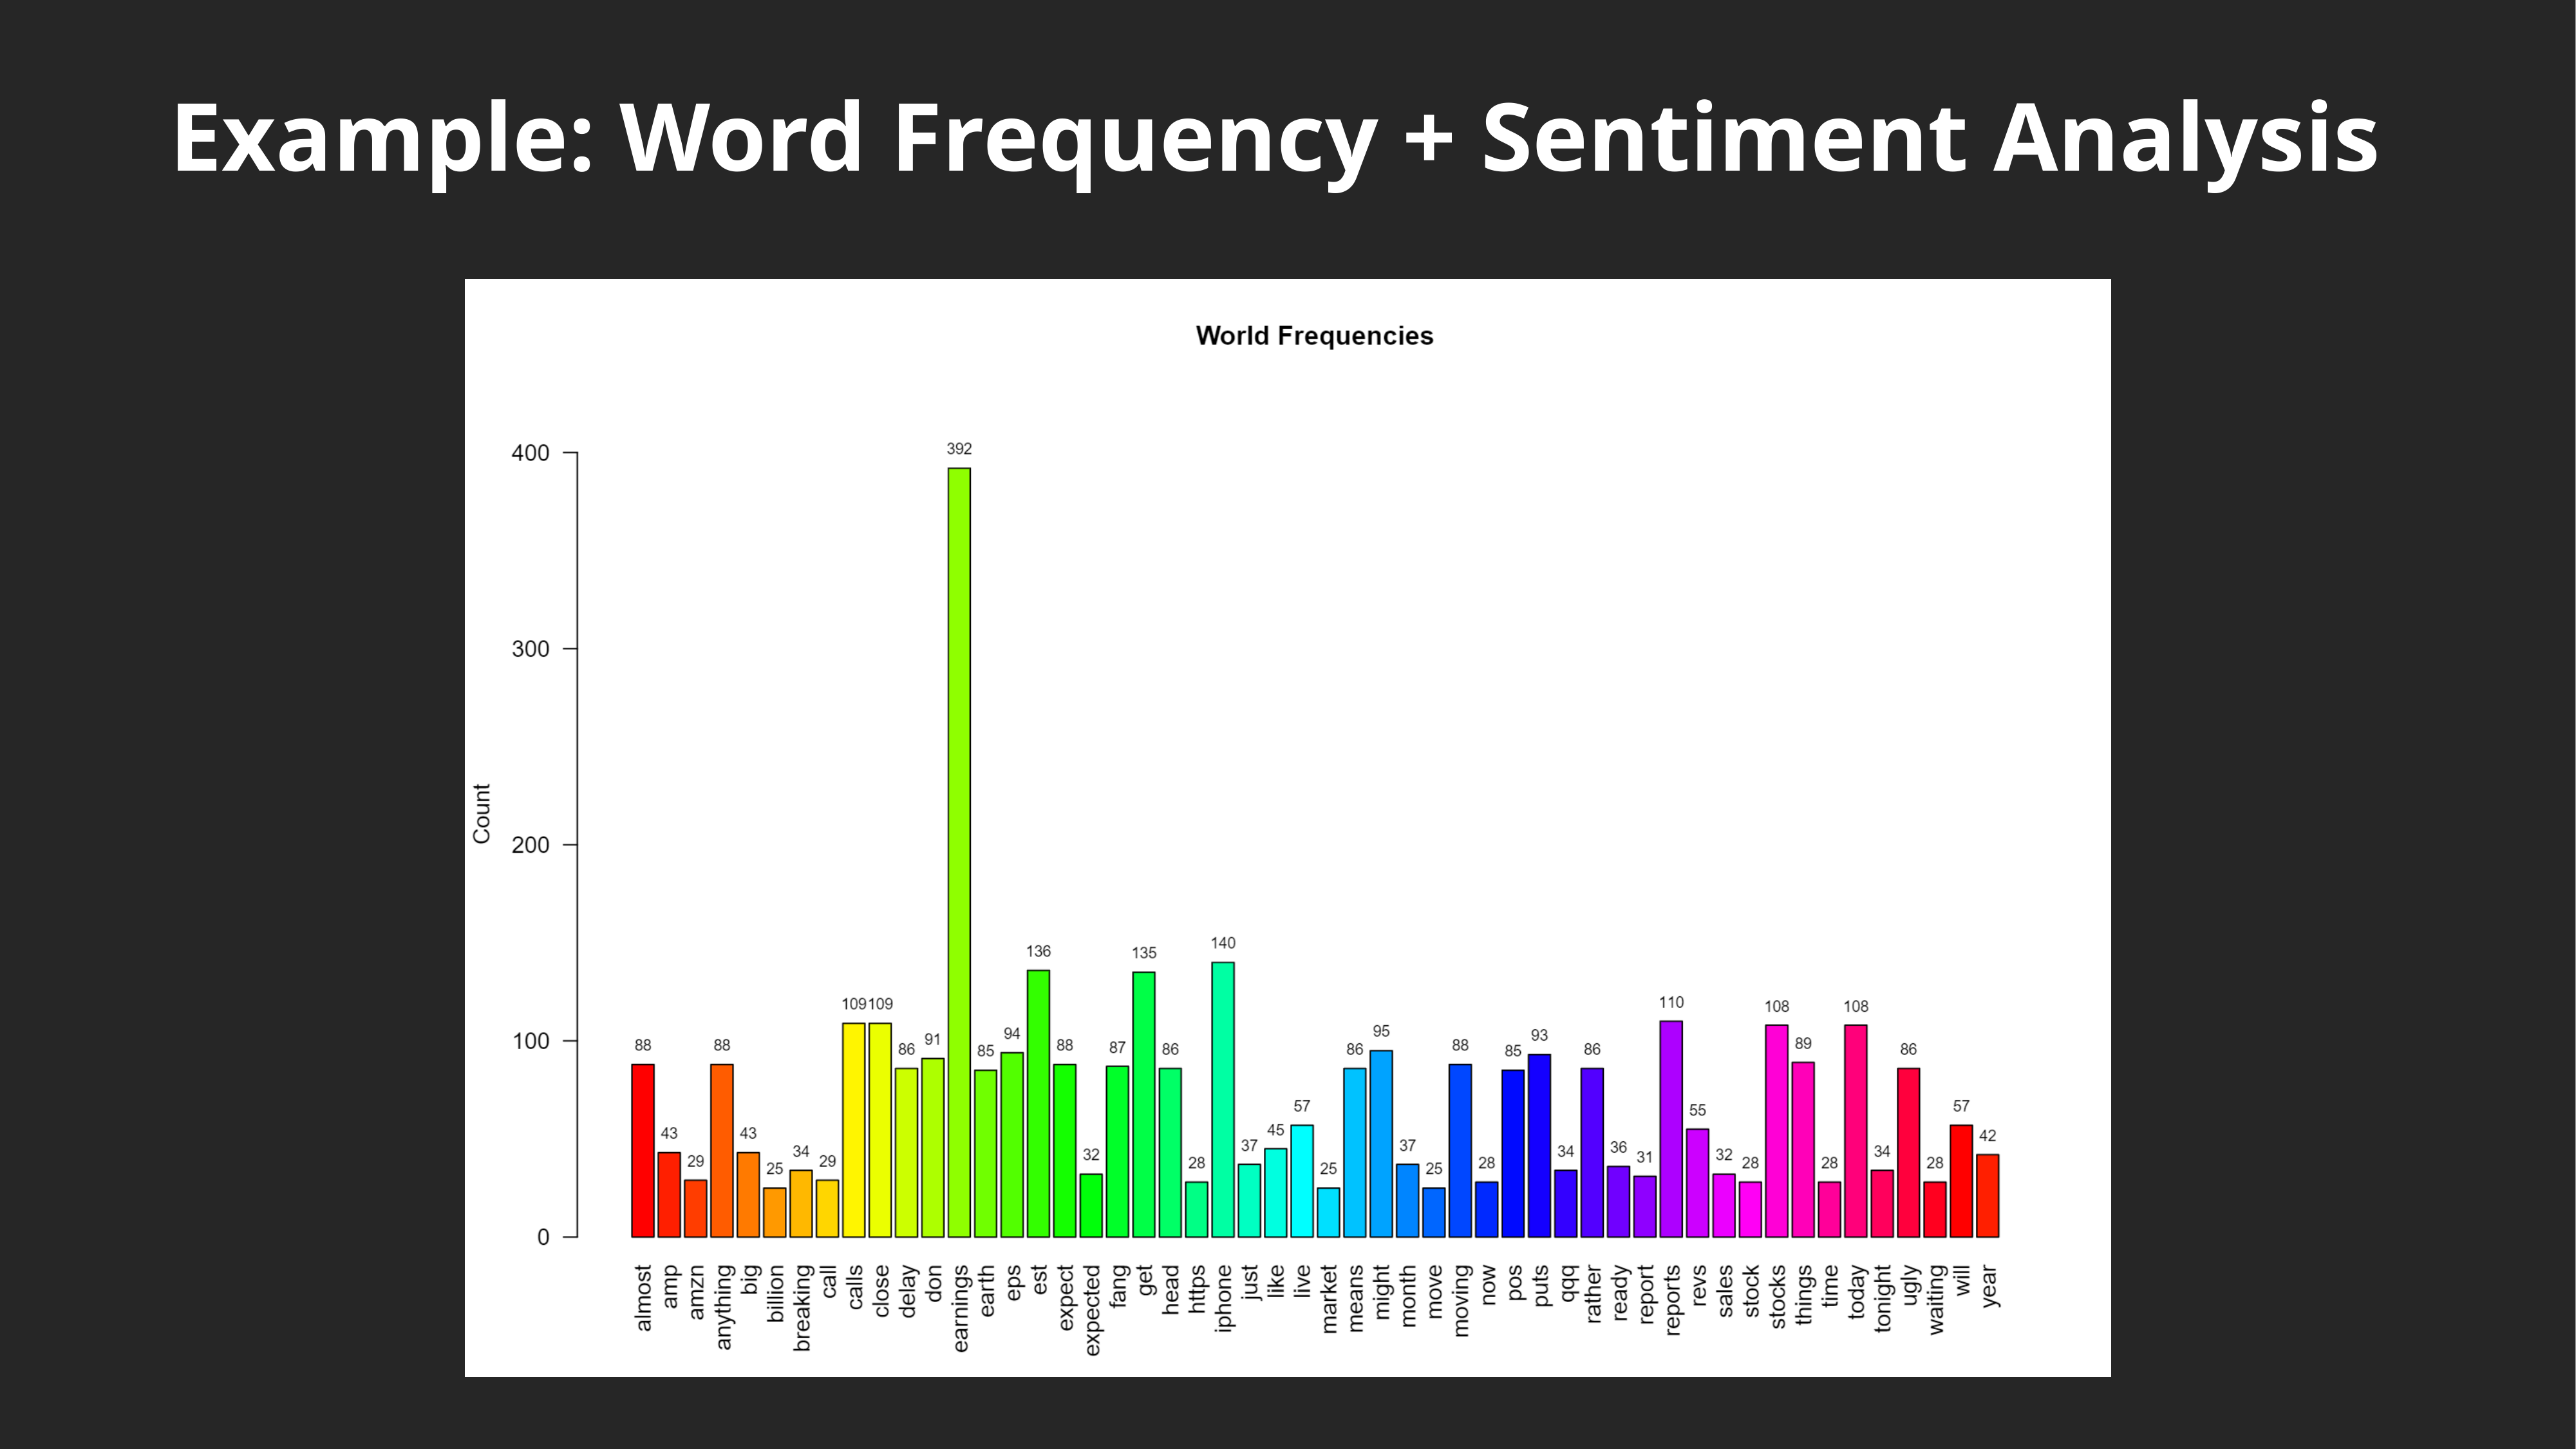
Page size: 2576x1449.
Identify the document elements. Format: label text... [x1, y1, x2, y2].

title Example: Word Frequency + Sentiment Analysis [129, 72, 2447, 314]
picture [464, 279, 2111, 1377]
